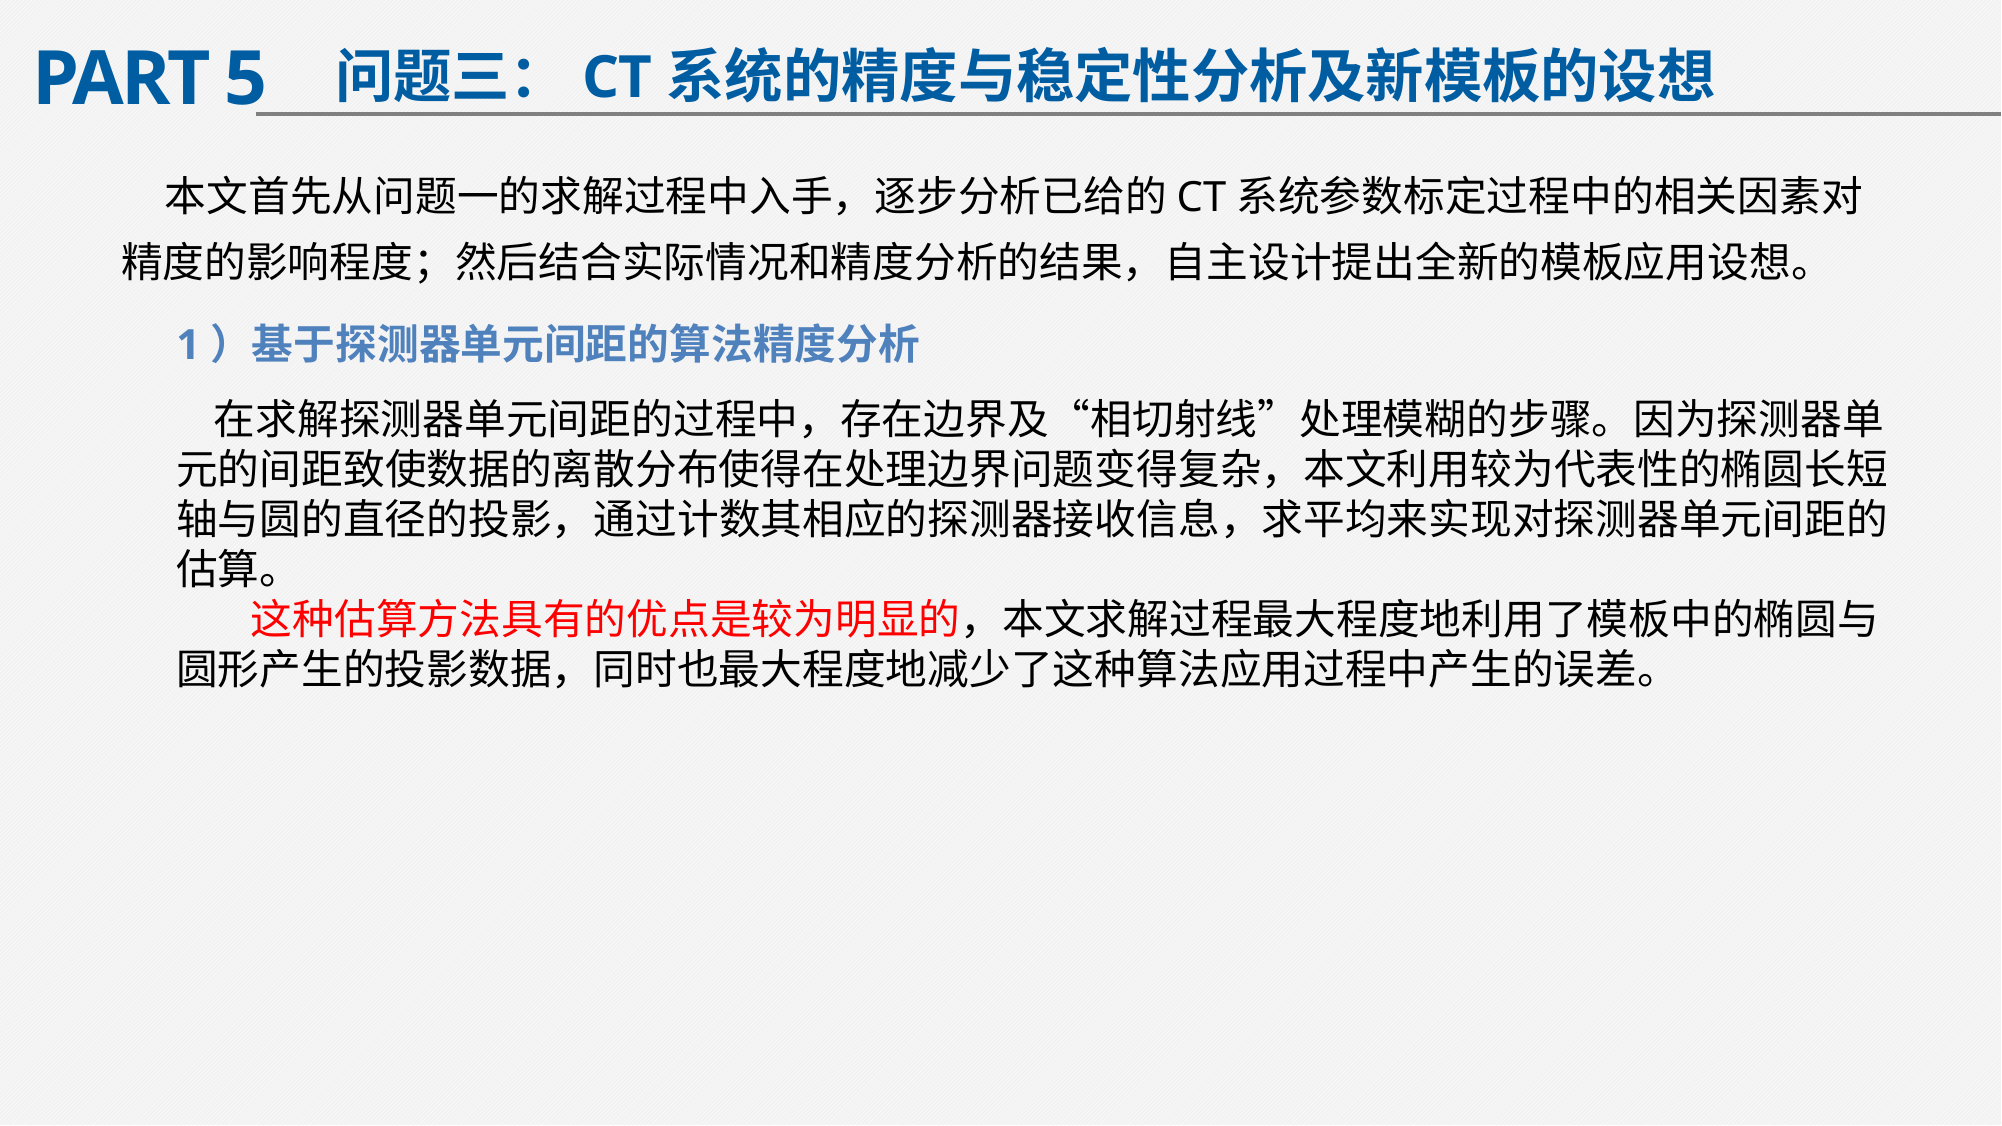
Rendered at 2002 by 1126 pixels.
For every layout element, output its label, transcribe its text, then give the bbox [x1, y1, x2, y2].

text_box 在求解探测器单元间距的过程中，存在边界及“相切射线”处理模糊的步骤。因为探测器单元的间距致使数据的离散分布使得在处理边界问题变得复杂，本文利用较为代表性的椭圆长短轴与圆的直径的投影，通过计数其相应的探测器接收信息，求平均来实现对探测器单元间距的估算。 这种估算方法具有的优点是较为明显的，本文求解过程最大程度地利用了模板中的椭圆与圆形产生的投影数据，同时也最大程度地减少了这种算法应用过程中产生的误差。 [161, 385, 1910, 763]
text_box 本文首先从问题一的求解过程中入手，逐步分析已给的CT系统参数标定过程中的相关因素对精度的影响程度；然后结合实际情况和精度分析的结果，自主设计提出全新的模板应用设想。 [106, 145, 1895, 294]
text_box 1）基于探测器单元间距的算法精度分析 [161, 310, 995, 376]
text_box 问题三：CT系统的精度与稳定性分析及新模板的设想 [350, 31, 1769, 117]
text_box [268, 310, 2001, 386]
text_box PART 5 [12, 19, 350, 130]
